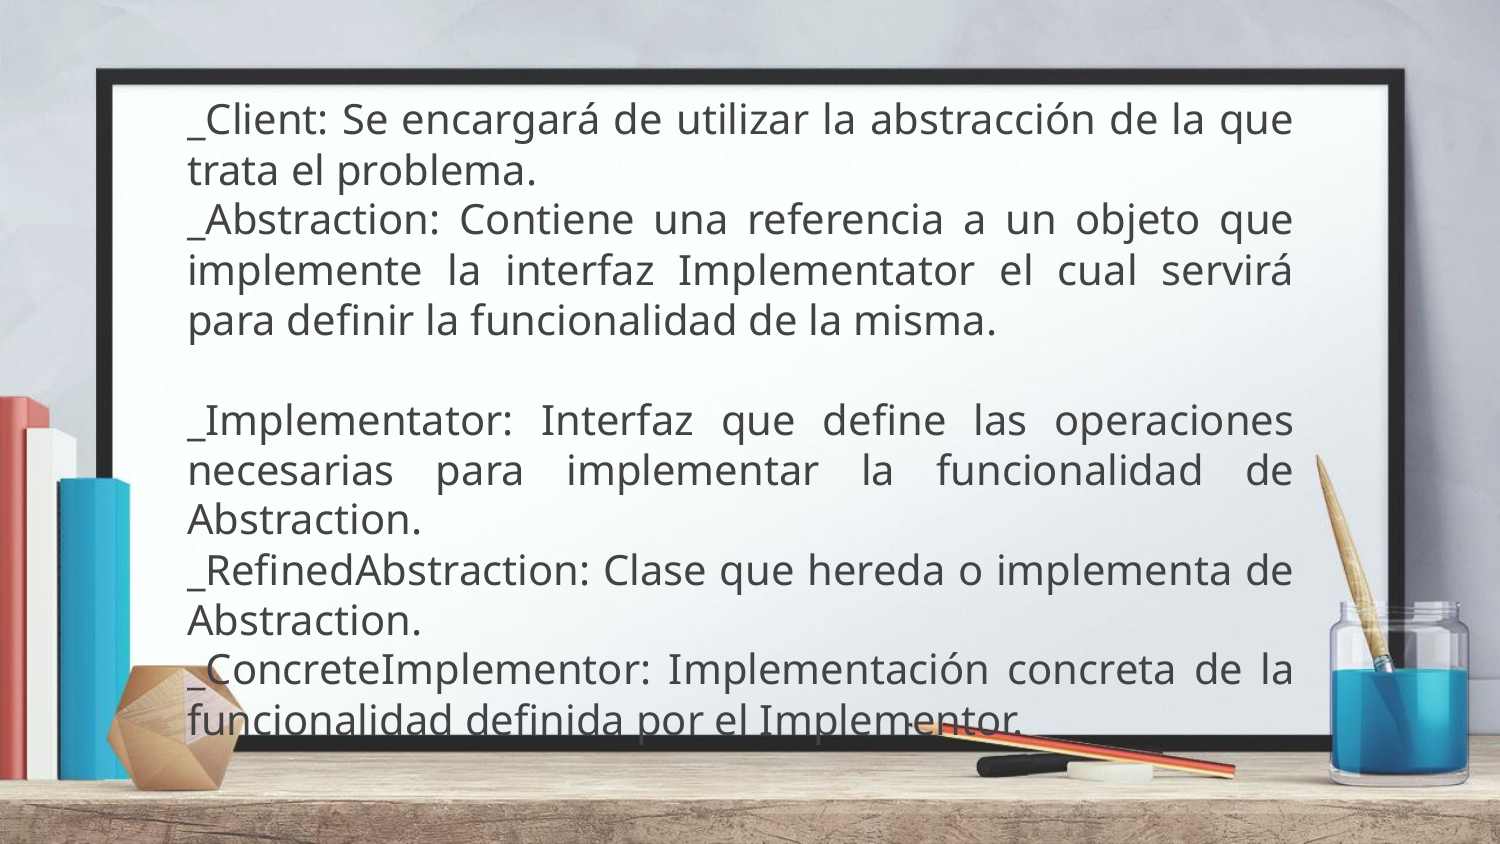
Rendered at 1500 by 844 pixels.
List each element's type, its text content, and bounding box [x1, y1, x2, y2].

list _Client: Se encargará de utilizar la abstracción de la que trata el problema. _Abstraction: Contiene una referencia a un objeto que implemente la interfaz Implementator el cual servirá para definir la funcionalidad de la misma. _Implementator: Interfaz que define las operaciones necesarias para implementar la funcionalidad de Abstraction. _RefinedAbstraction: Clase que hereda o implementa de Abstraction. _ConcreteImplementor: Implementación concreta de la funcionalidad definida por el Implementor. [172, 78, 1311, 754]
picture [0, 0, 1500, 844]
